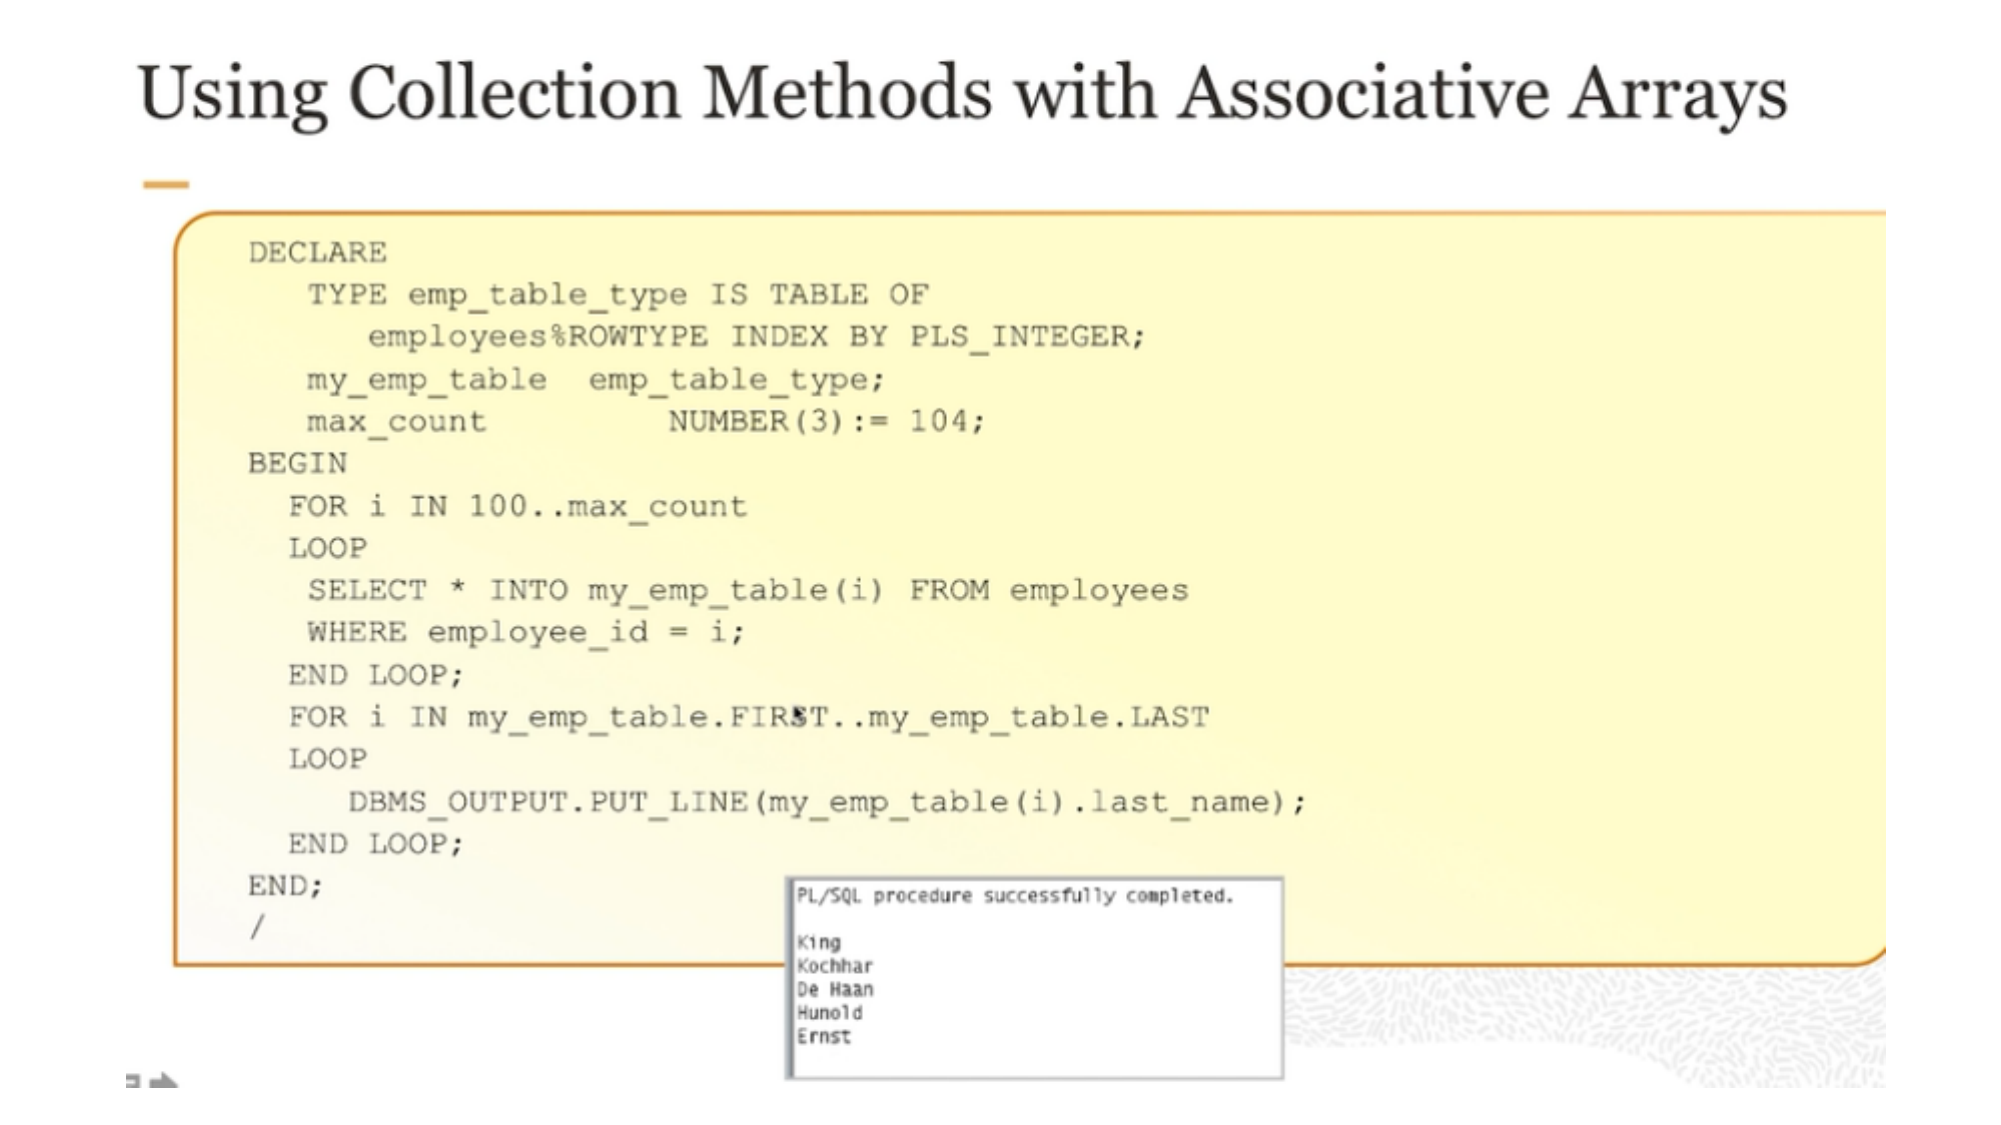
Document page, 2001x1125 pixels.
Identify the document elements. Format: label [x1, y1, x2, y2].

picture [125, 44, 1886, 1088]
